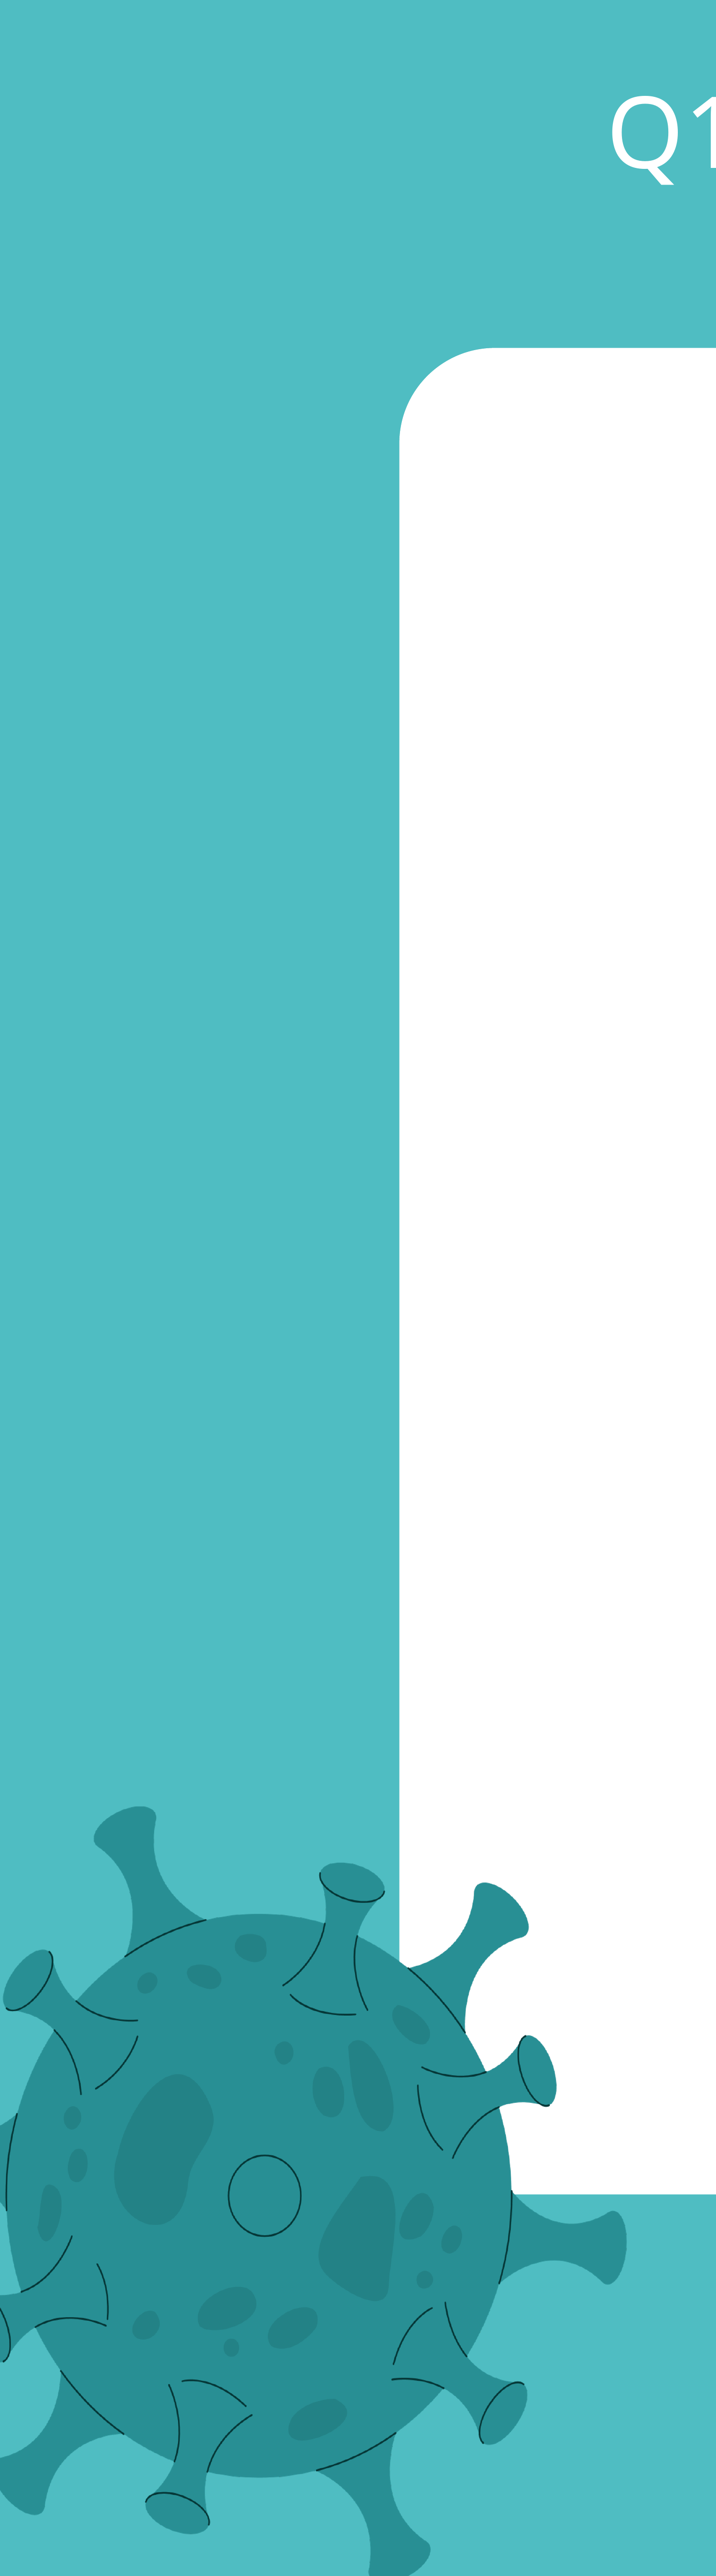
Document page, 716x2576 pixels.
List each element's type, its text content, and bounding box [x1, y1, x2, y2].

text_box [399, 348, 716, 2195]
text_box Q13. Check how corona virus spread out with respect to recovered case (Eg.: total confirmed cases, their average, variance & STDEV ) [496, 49, 716, 327]
text_box [0, 1803, 628, 2576]
